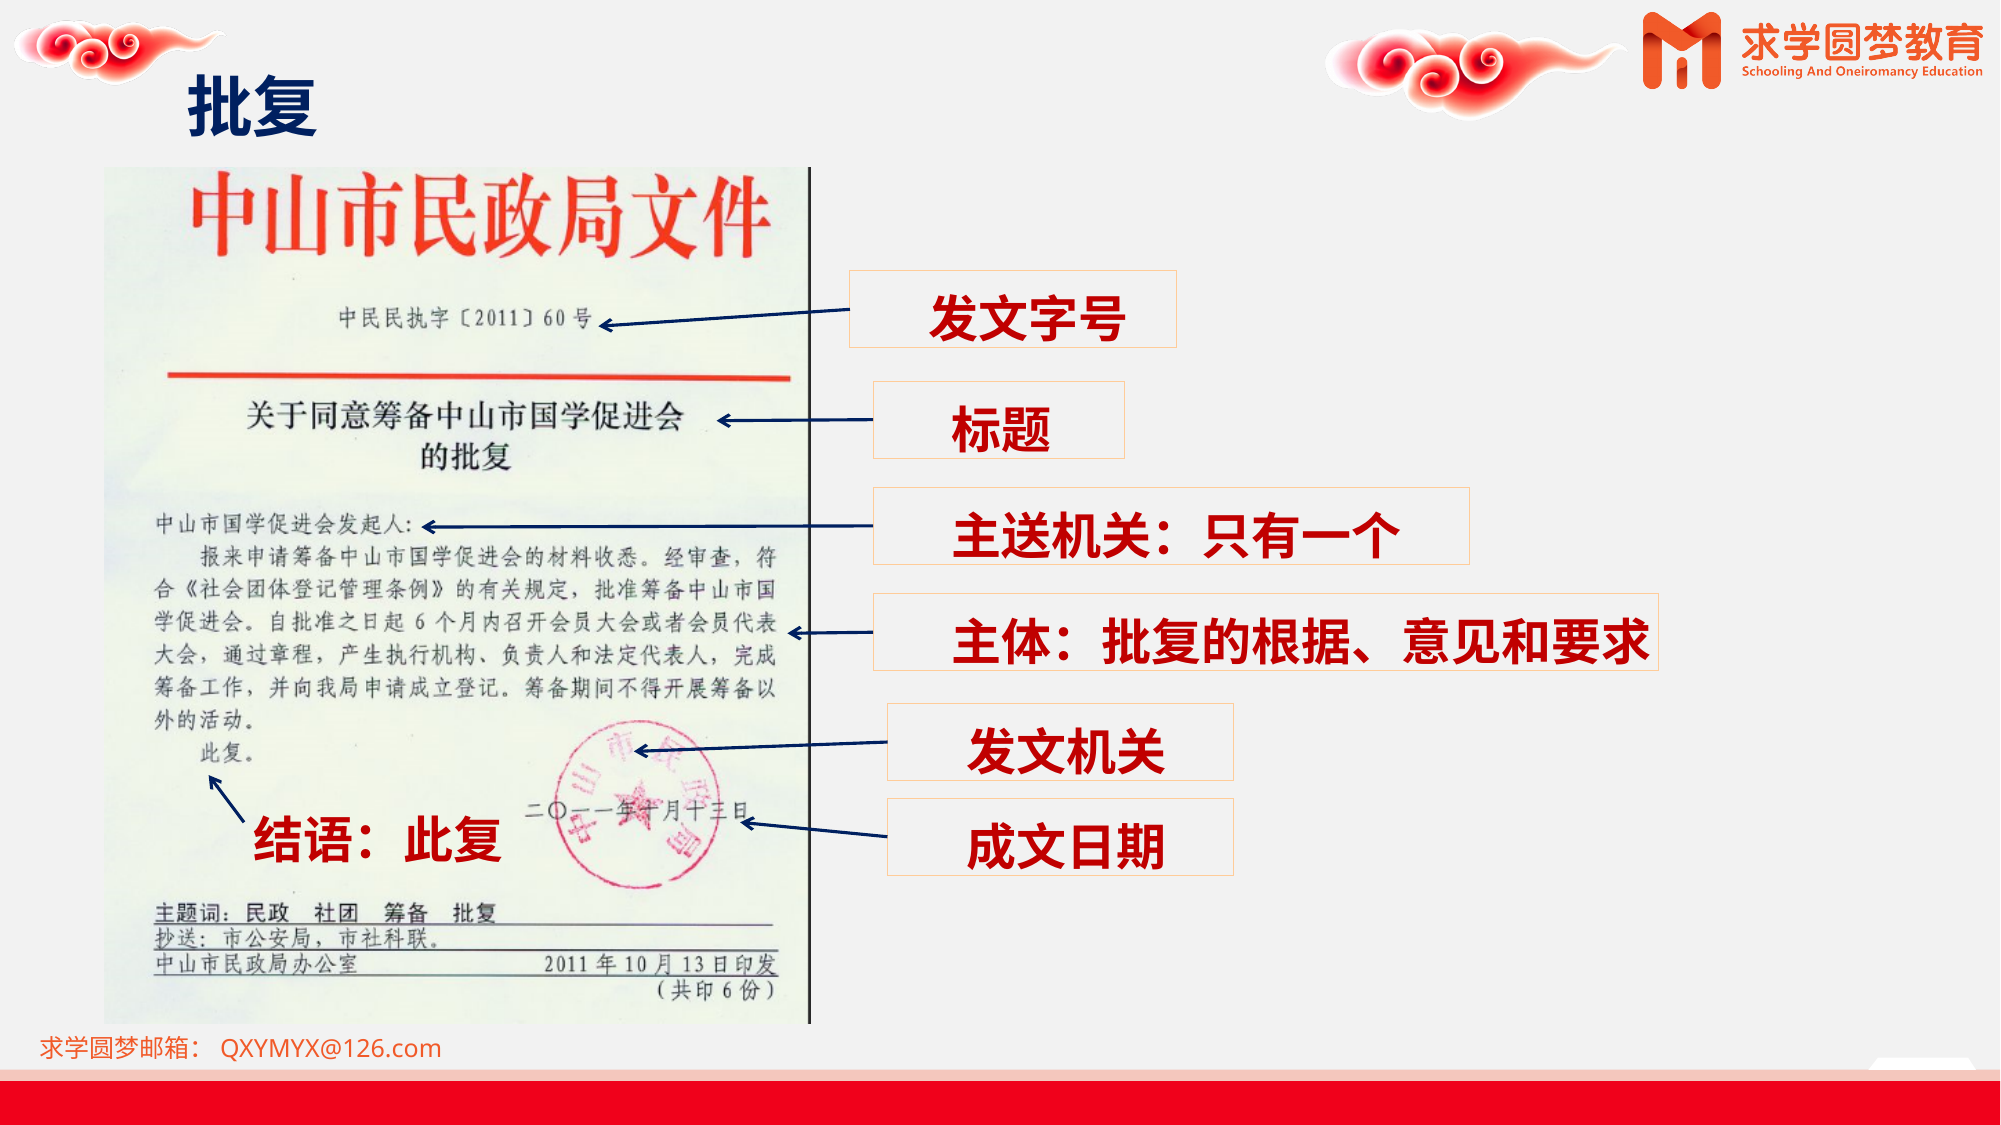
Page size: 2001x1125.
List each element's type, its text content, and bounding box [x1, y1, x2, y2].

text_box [716, 381, 1125, 459]
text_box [598, 270, 1177, 348]
title 批复 [104, 57, 402, 167]
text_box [787, 593, 1659, 671]
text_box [421, 487, 1470, 565]
picture [1304, 0, 2000, 134]
picture [104, 167, 811, 1024]
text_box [740, 798, 1234, 876]
picture [0, 0, 248, 95]
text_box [633, 703, 1234, 781]
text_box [175, 775, 529, 869]
